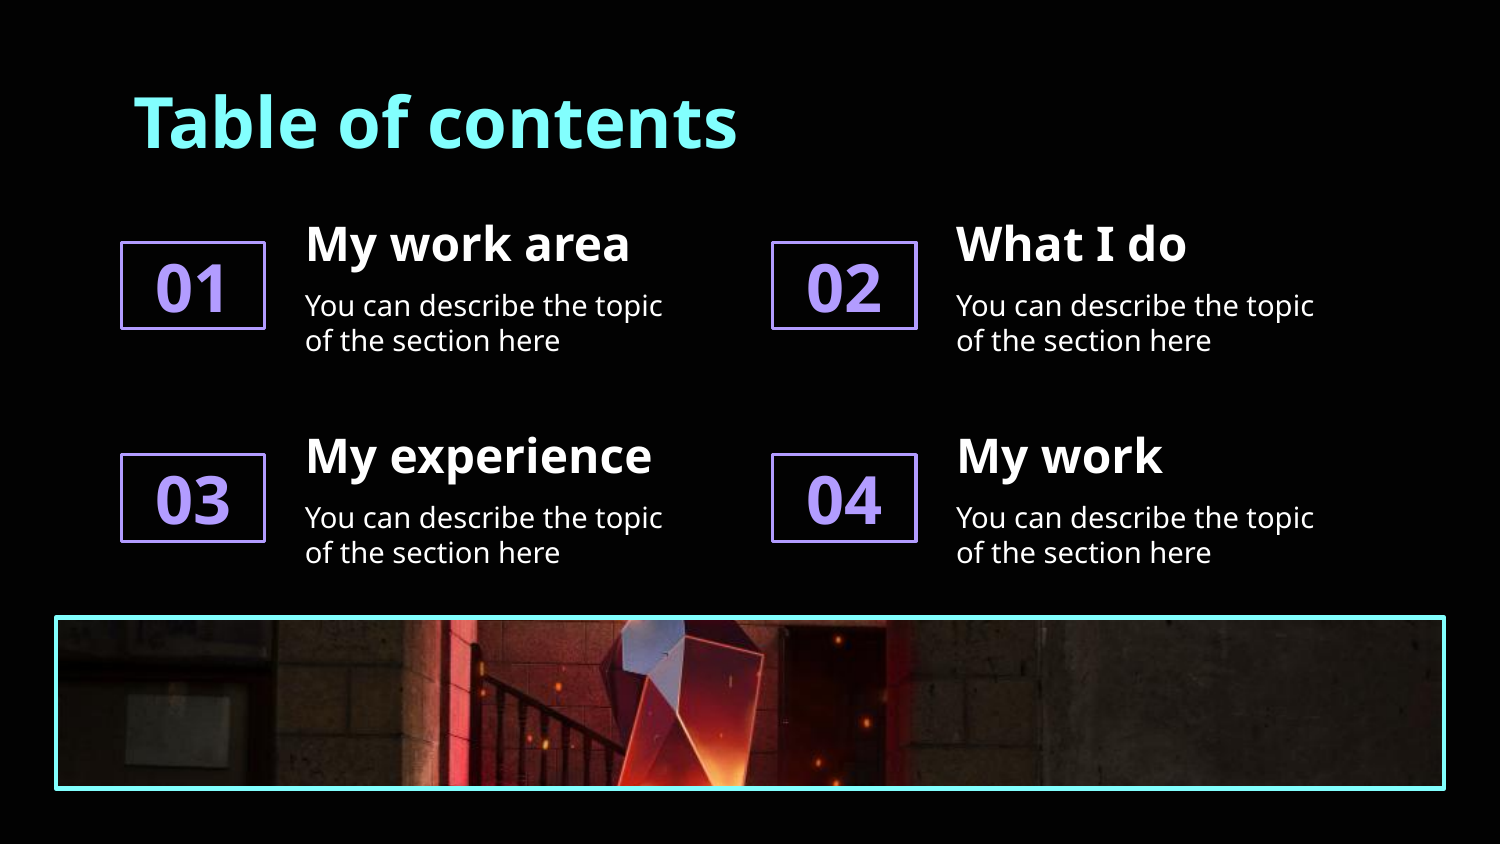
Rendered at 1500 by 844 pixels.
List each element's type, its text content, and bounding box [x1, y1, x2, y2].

title My experience [289, 411, 682, 494]
title 01 [120, 241, 266, 330]
title 02 [771, 241, 918, 330]
subtitle You can describe the topic of the section here [289, 286, 682, 362]
title My work [940, 411, 1333, 494]
subtitle You can describe the topic of the section here [289, 494, 682, 574]
picture [57, 619, 1442, 787]
title What I do [940, 199, 1333, 282]
subtitle You can describe the topic of the section here [940, 494, 1333, 574]
title 03 [120, 453, 266, 543]
title Table of contents [118, 72, 1382, 167]
subtitle You can describe the topic of the section here [940, 282, 1333, 362]
title 04 [771, 453, 918, 543]
title My work area [289, 199, 682, 286]
